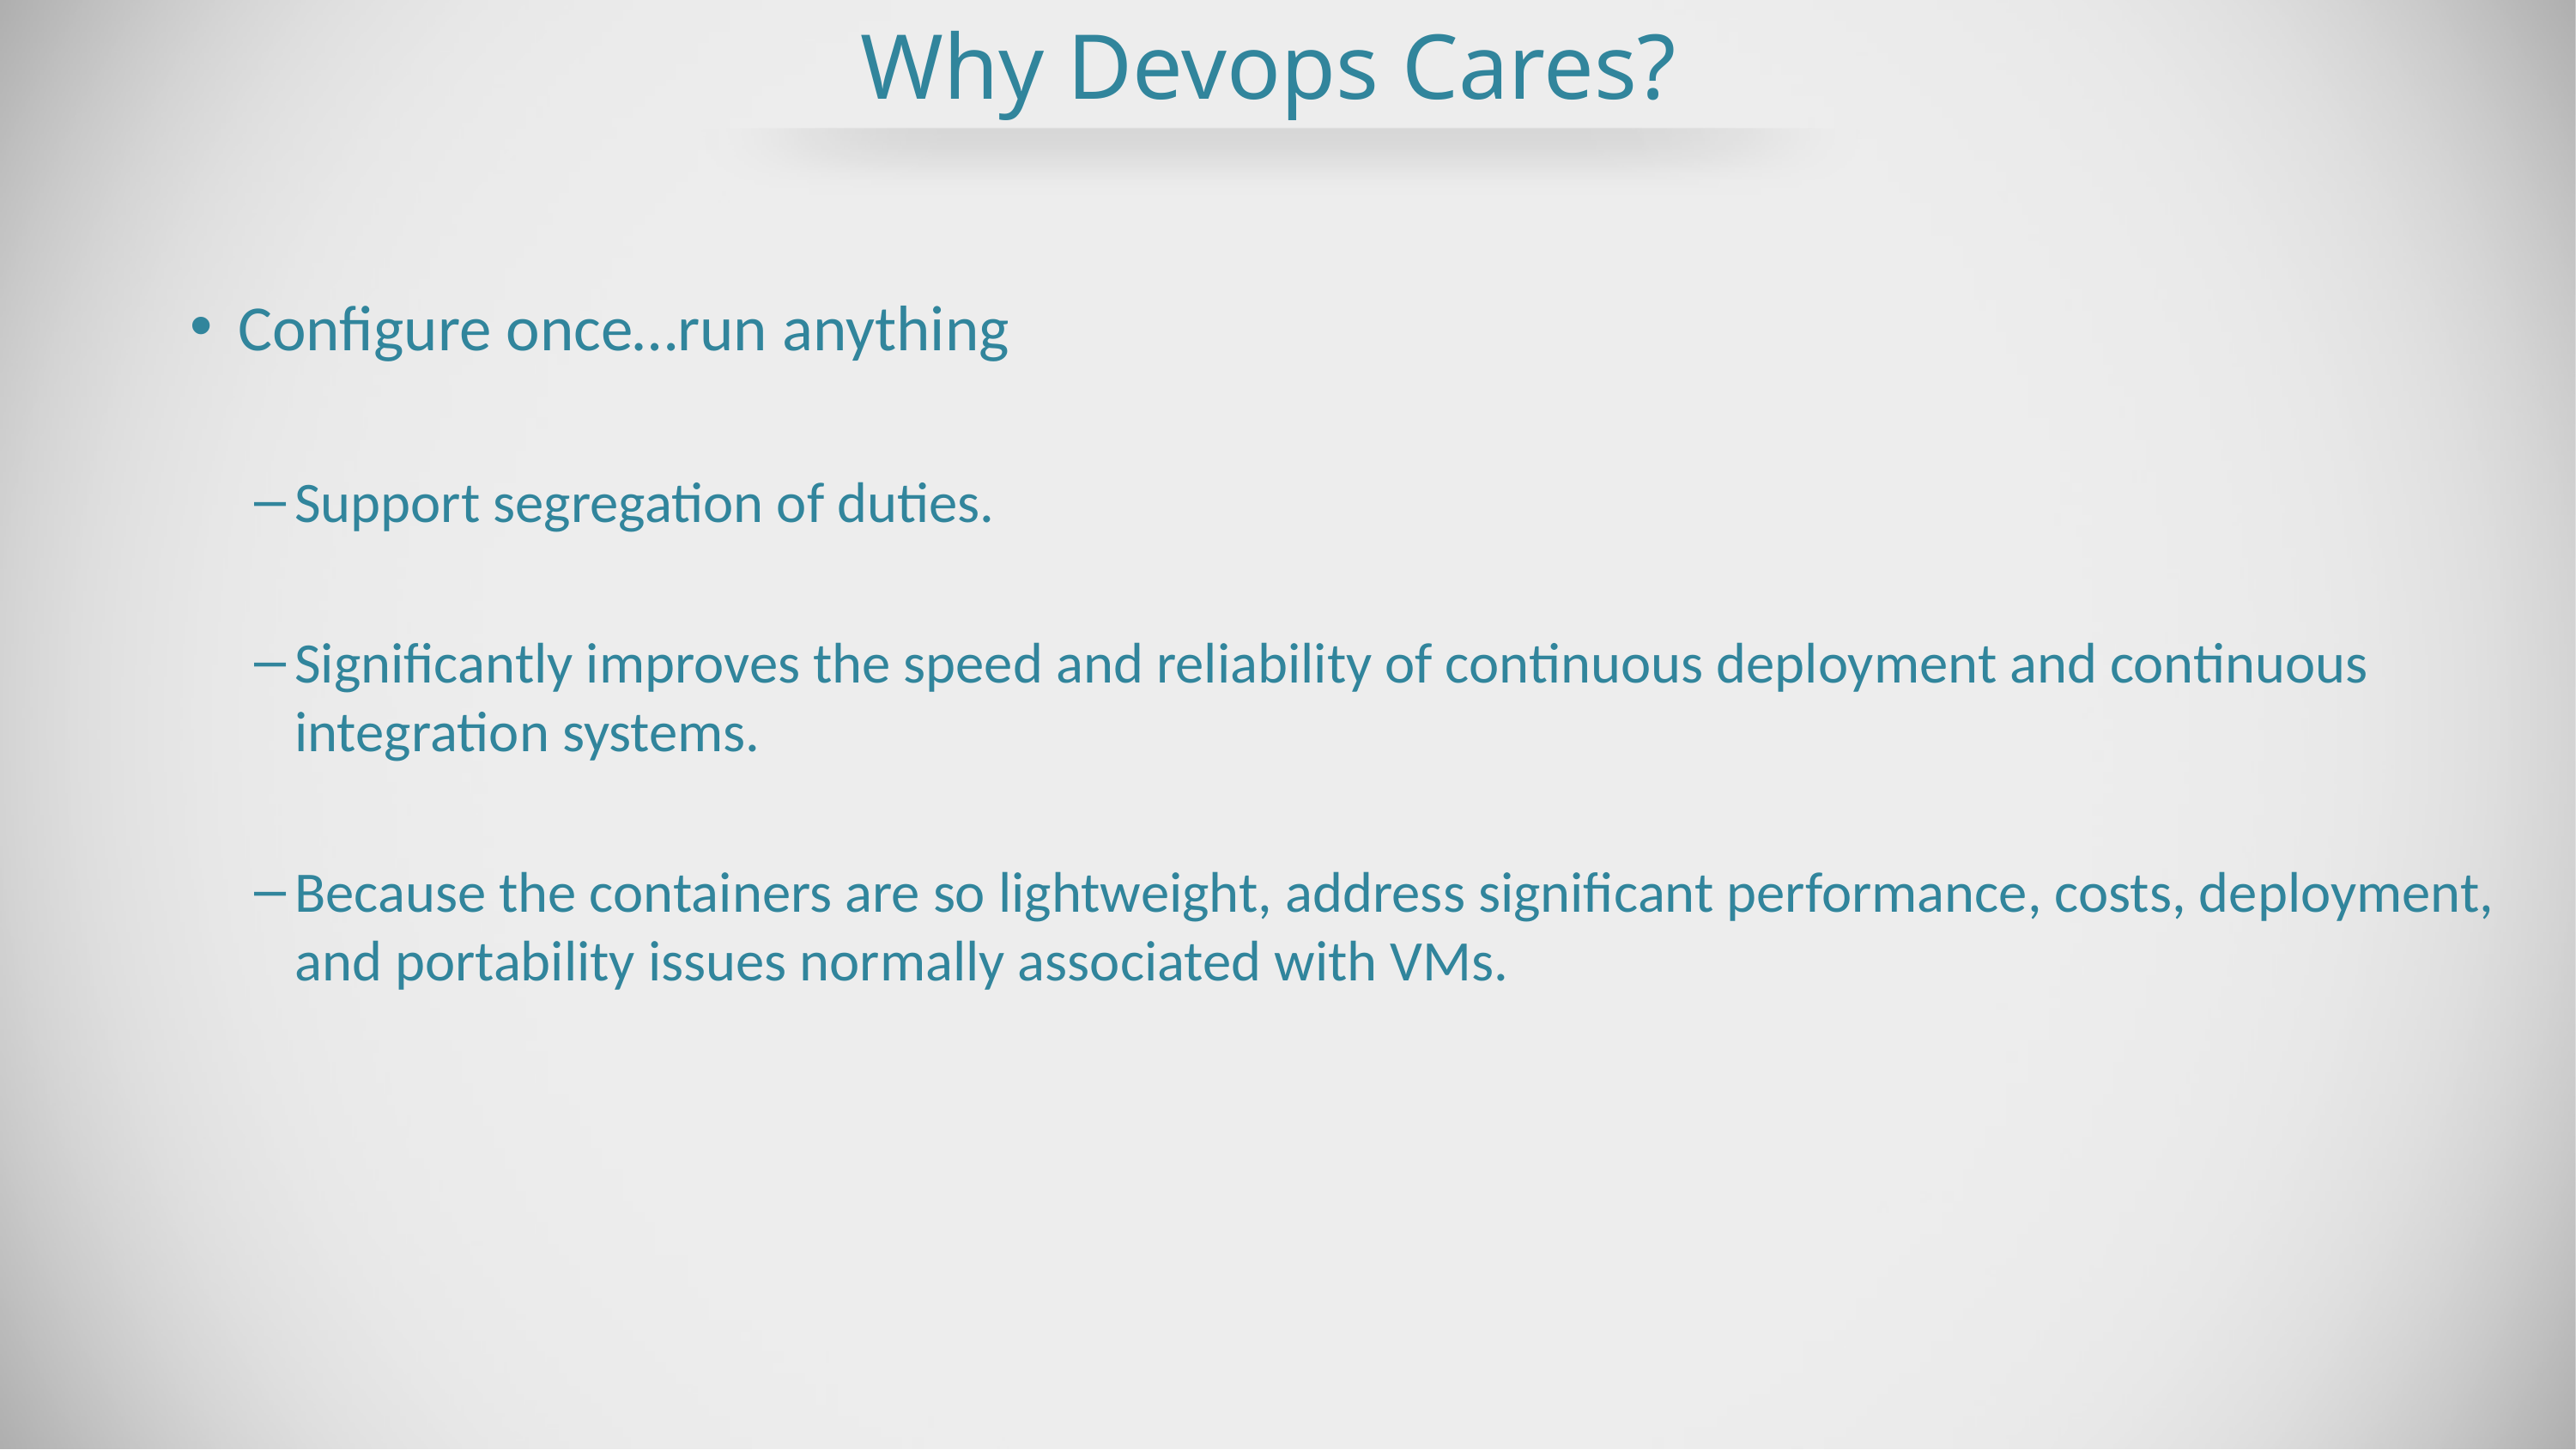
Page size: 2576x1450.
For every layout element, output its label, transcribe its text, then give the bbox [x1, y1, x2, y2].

picture [0, 0, 2576, 1449]
text_box Why Devops Cares? [225, 3, 1179, 124]
list Configure once…run anything Support segregation of duties. Significantly improves the speed and reliability of continuous deployment and continuous integration systems. Because the containers are so lightweight, address significant performance, costs, deployment, and portability issues normally associated with VMs. [177, 279, 2523, 1317]
text_box Why Devops Cares? [1352, 3, 2312, 124]
